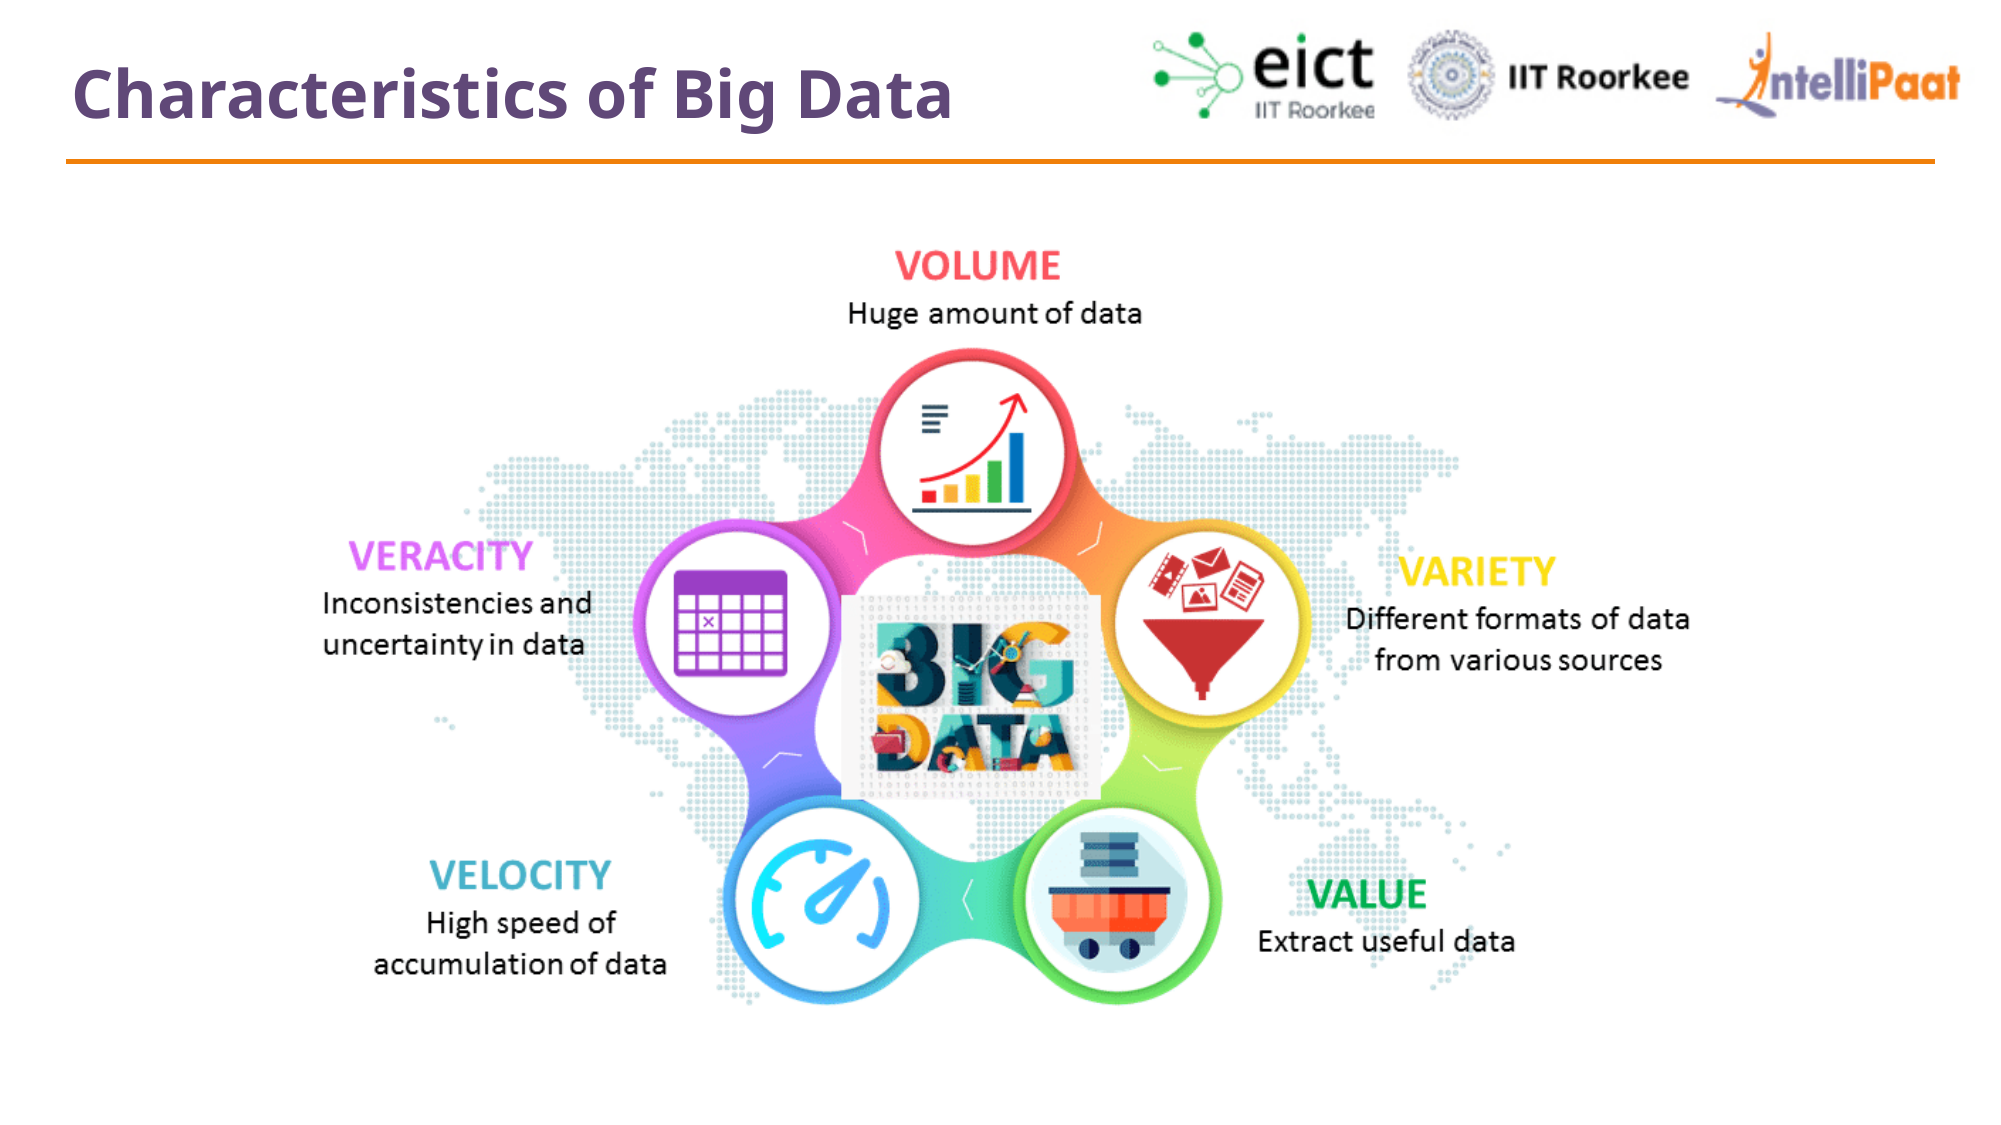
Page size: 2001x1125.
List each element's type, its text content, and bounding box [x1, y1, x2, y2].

picture [1108, 18, 2000, 144]
picture [286, 241, 1714, 1038]
text_box Characteristics of Big Data [71, 33, 1156, 160]
